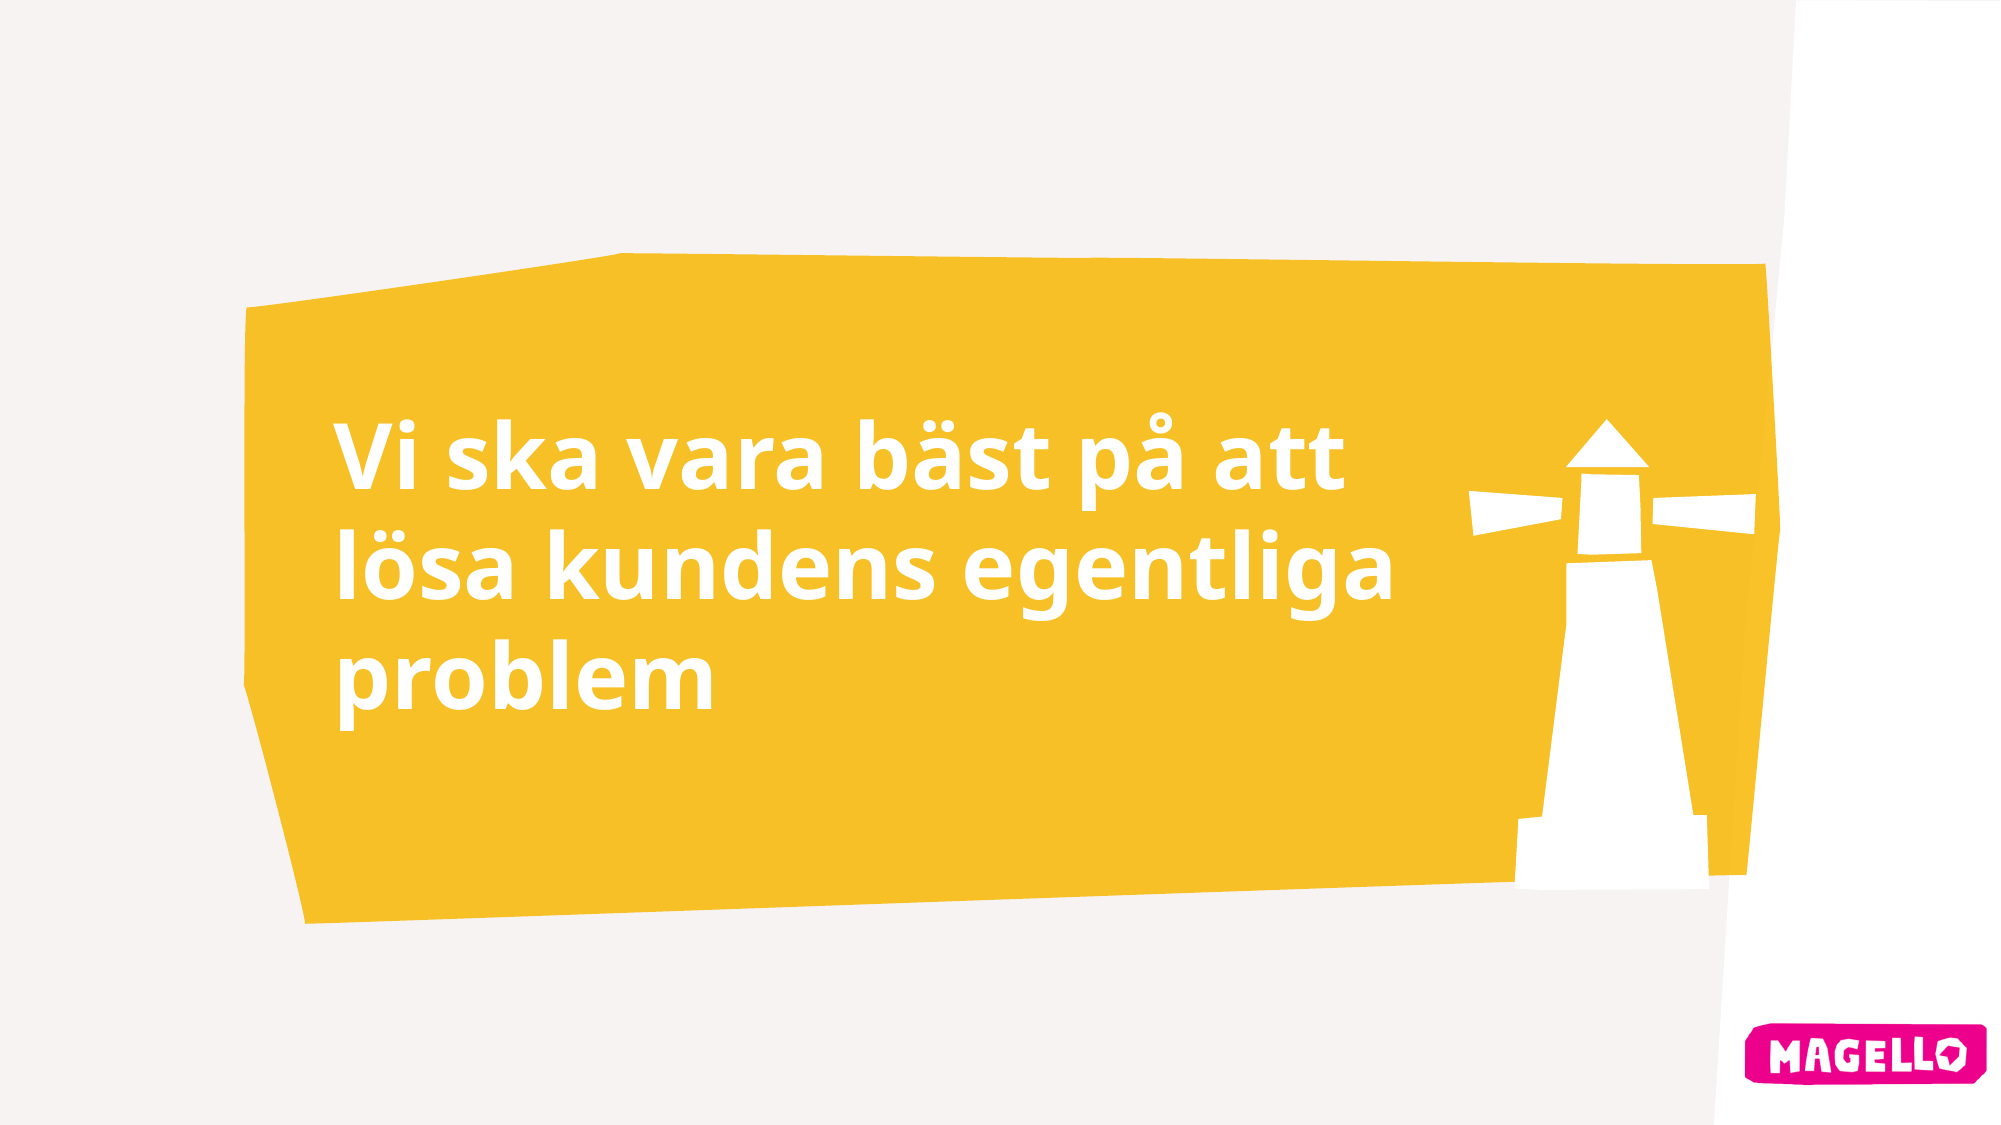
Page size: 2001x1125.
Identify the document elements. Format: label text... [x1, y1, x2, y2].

picture [1731, 1015, 1998, 1095]
list Vi ska vara bäst på att lösa kundens egentliga problem [318, 300, 1435, 825]
